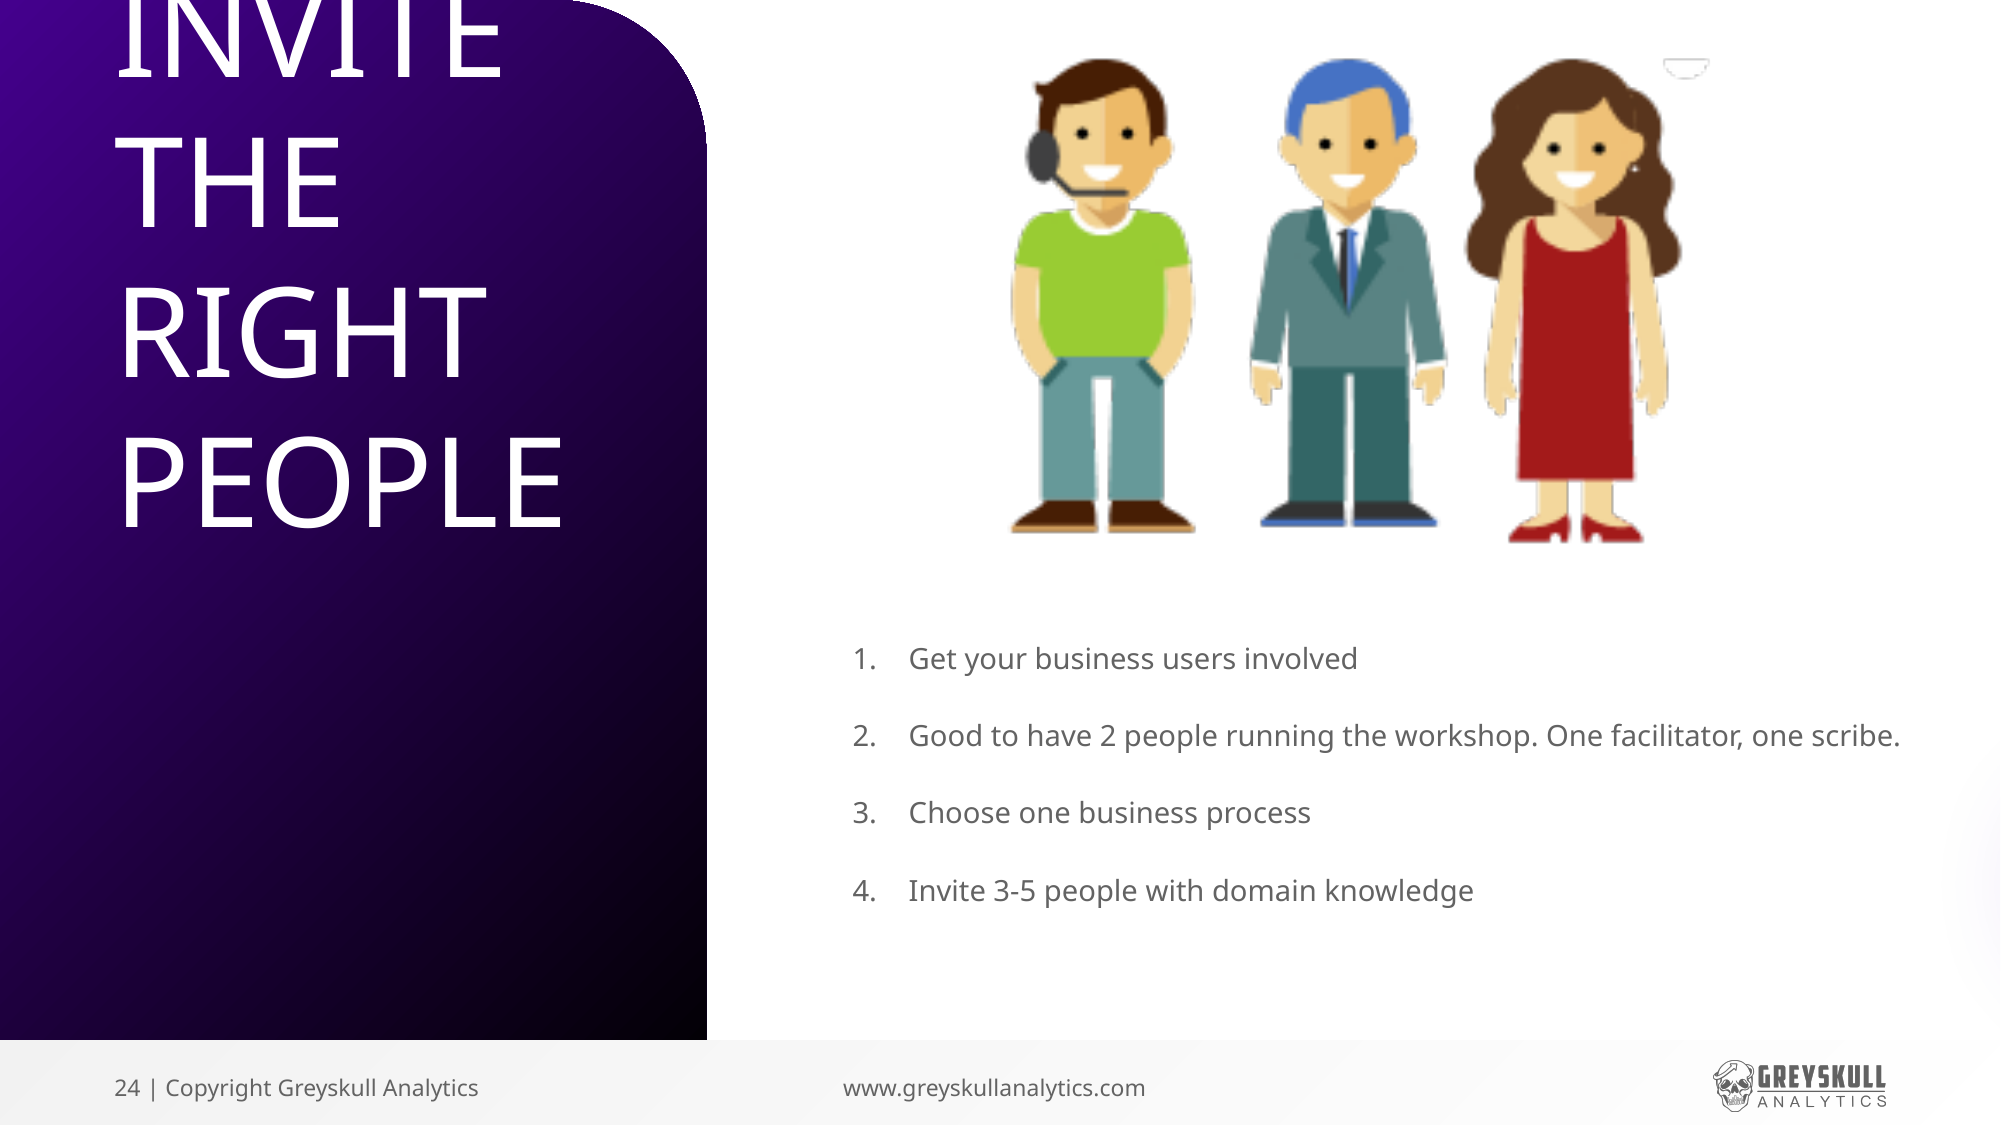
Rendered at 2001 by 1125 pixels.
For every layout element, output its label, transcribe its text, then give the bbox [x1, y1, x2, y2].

list Get your business users involved​ Good to have 2 people running the workshop. One facilitator, one scribe.​ Choose one business process​ Invite 3-5 people with domain knowledge [837, 575, 1935, 954]
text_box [1005, 53, 1717, 550]
title INVITE THE RIGHT PEOPLE [99, 239, 639, 561]
picture [1713, 1060, 1886, 1112]
